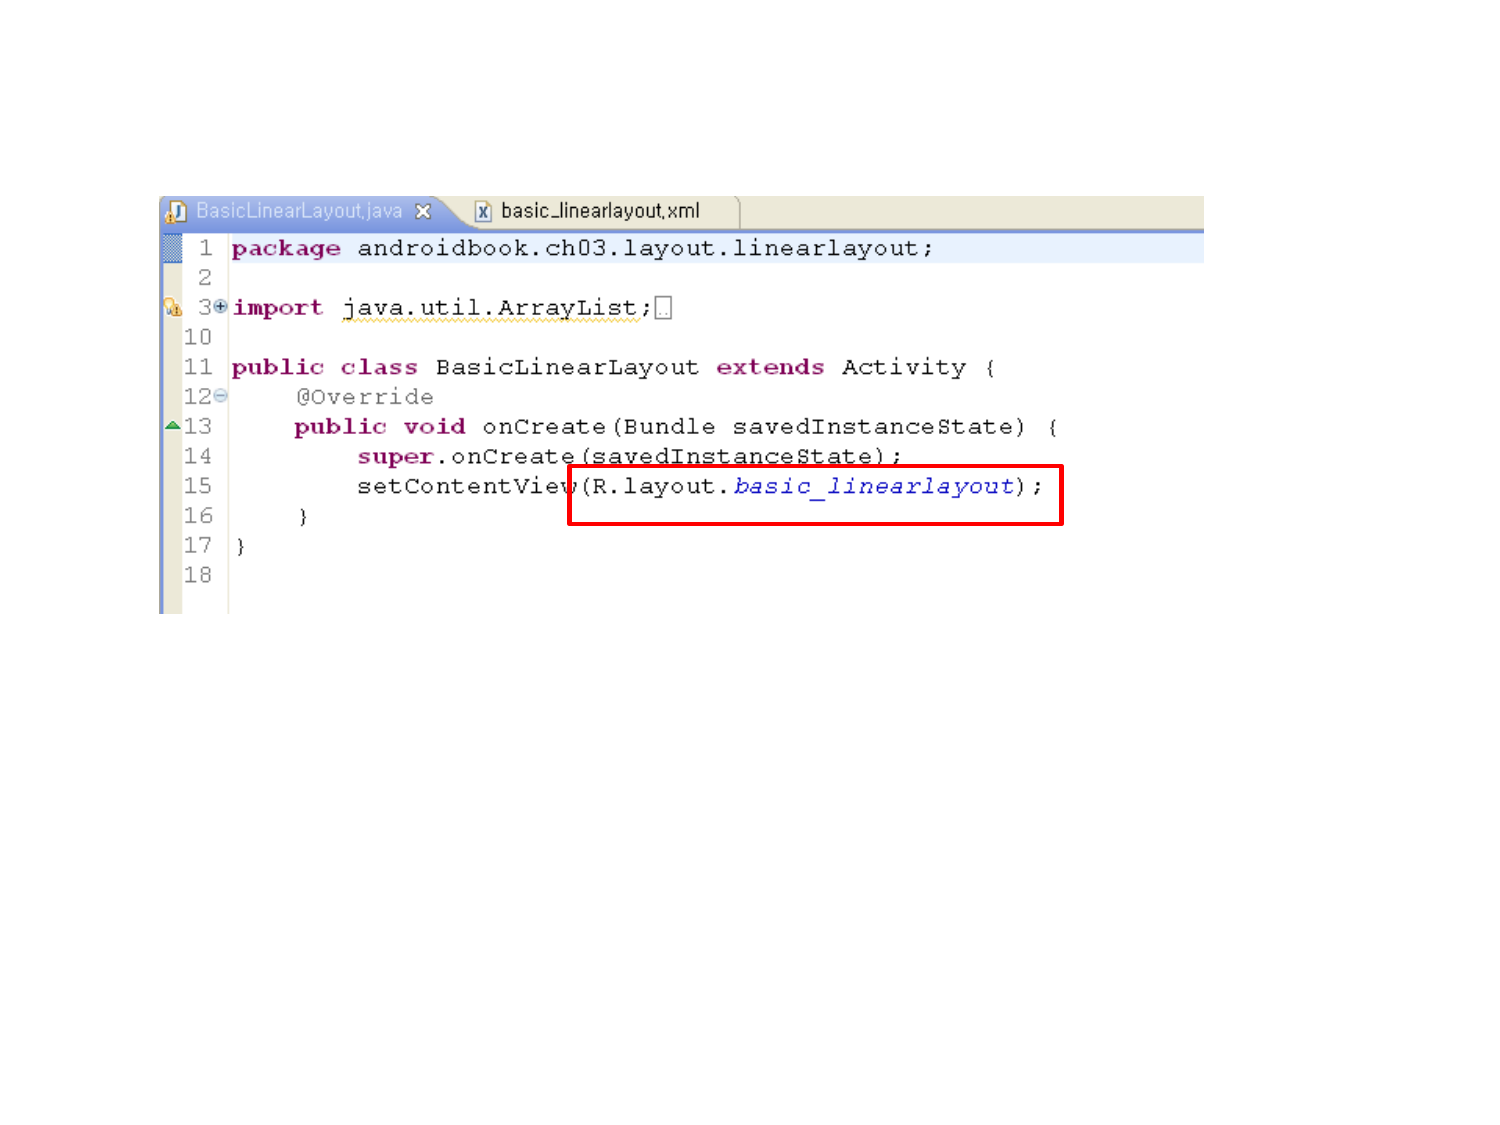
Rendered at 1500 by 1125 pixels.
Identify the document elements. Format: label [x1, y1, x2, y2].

text_box [159, 195, 1204, 614]
